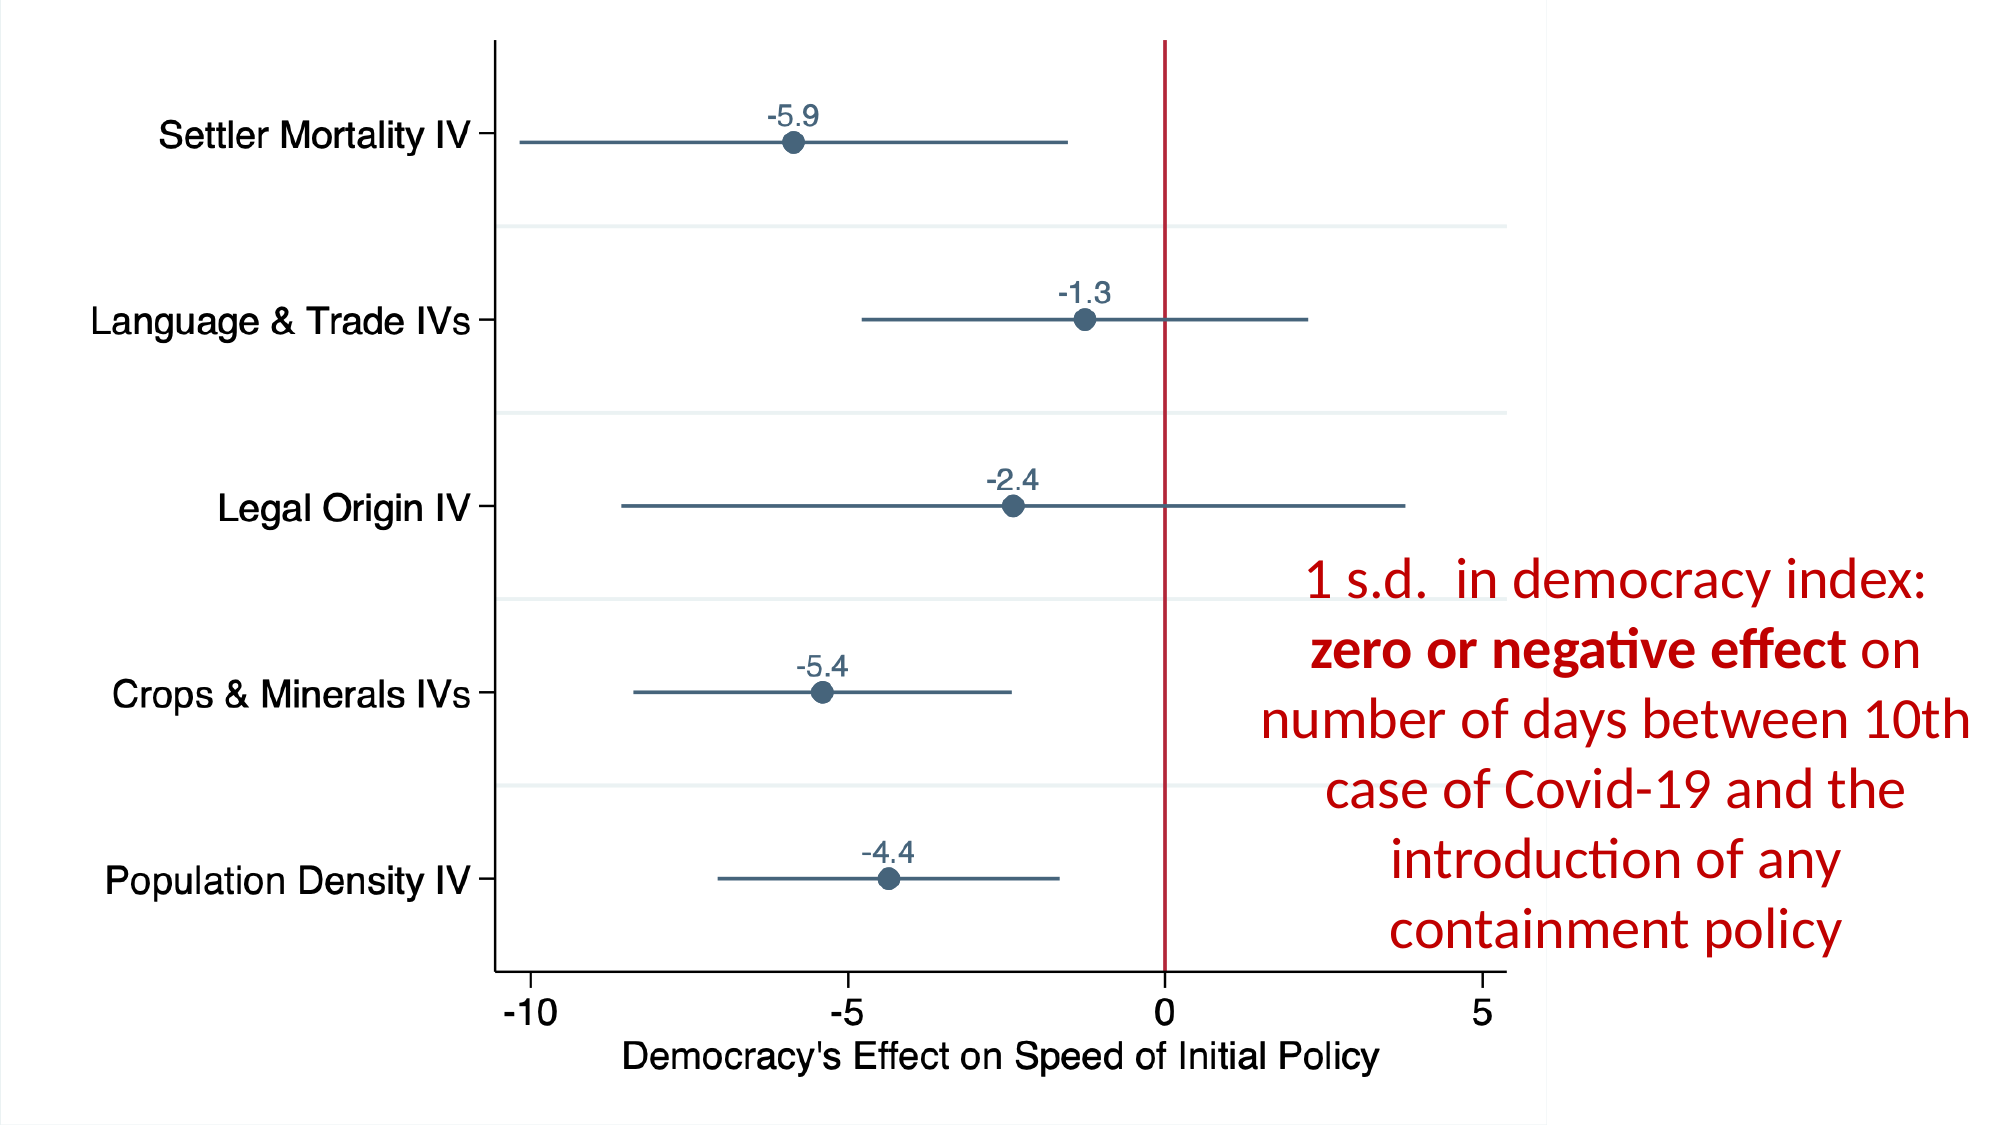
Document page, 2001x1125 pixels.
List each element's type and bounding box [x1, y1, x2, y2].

picture [0, 0, 1547, 1125]
